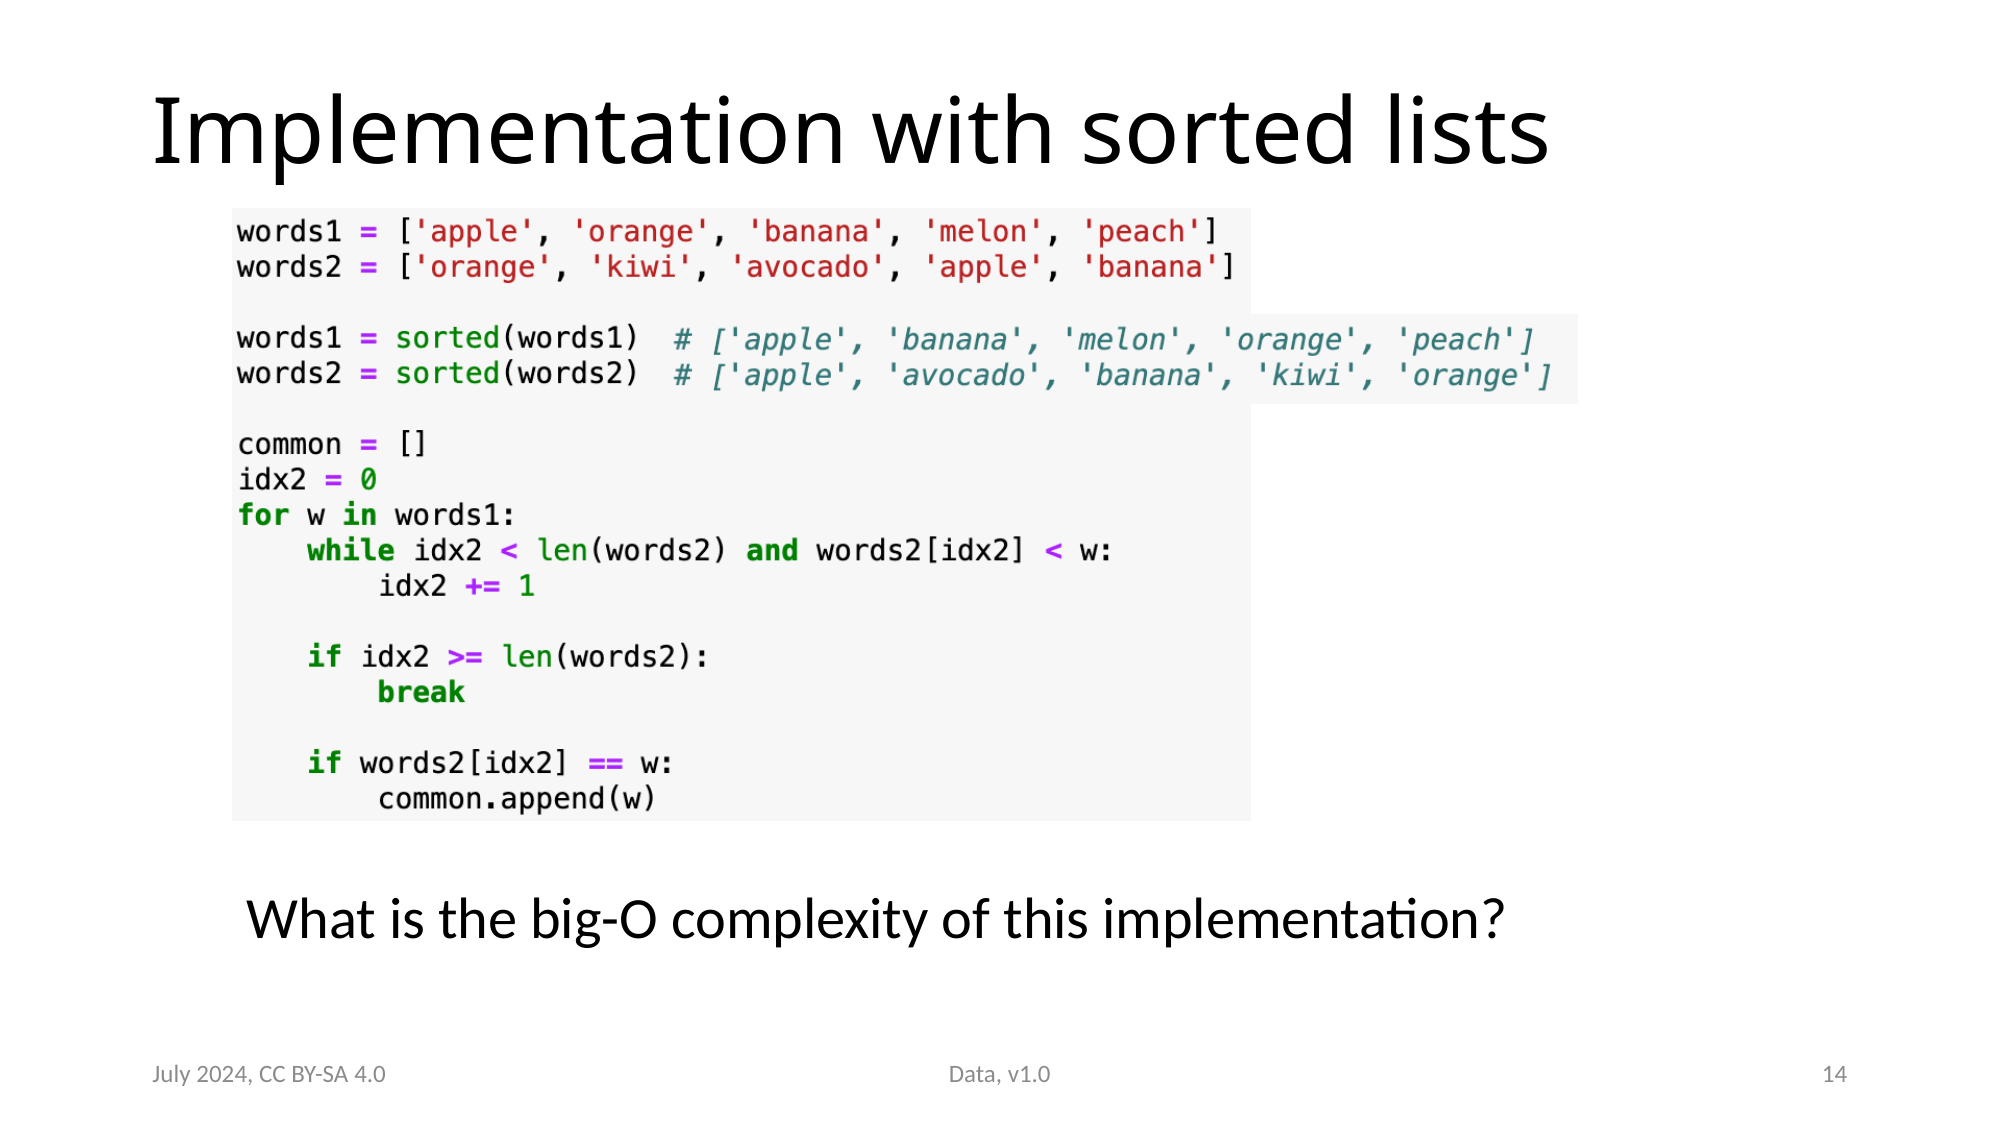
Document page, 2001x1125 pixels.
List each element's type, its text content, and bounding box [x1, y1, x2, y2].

footer Data, v1.0 [662, 1042, 1338, 1103]
slide_number 14 [1412, 1042, 1863, 1103]
title Implementation with sorted lists [137, 59, 1863, 209]
text_box What is the big-O complexity of this implementation? [232, 872, 1827, 958]
picture [232, 208, 1578, 822]
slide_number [137, 1042, 588, 1103]
